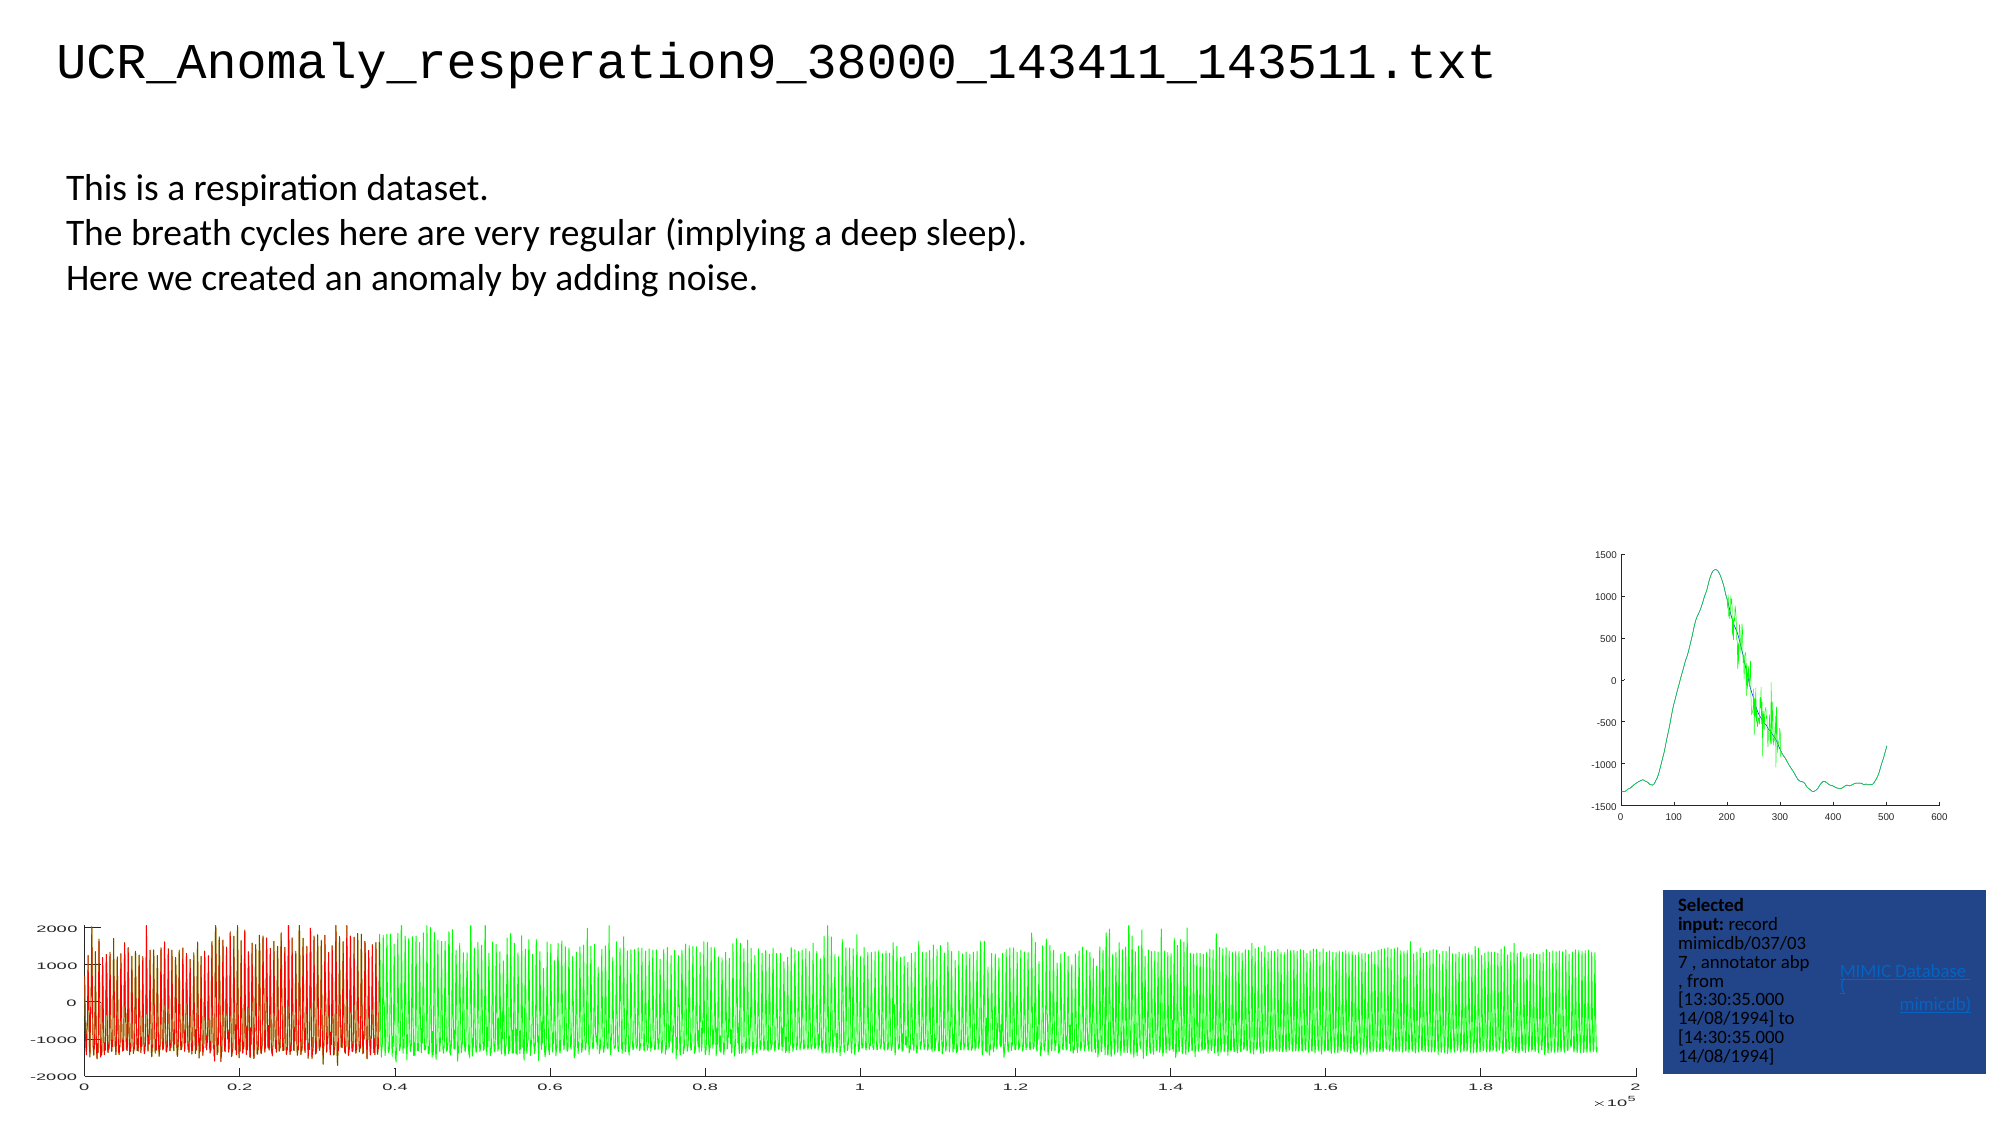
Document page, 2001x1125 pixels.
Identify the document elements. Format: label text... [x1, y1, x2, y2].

text_box UCR_Anomaly_resperation9_38000_143411_143511.txt [41, 21, 1654, 97]
table_header MIMIC Database (mimicdb) [1825, 890, 1986, 1074]
picture [1567, 530, 1979, 839]
table_header Selected input: record mimicdb/037/037 , annotator abp , from [13:30:35.000 14/08/1994] to [14:30:35.000 14/08/1994] [1663, 890, 1825, 910]
picture [0, 910, 1825, 1108]
text_box This is a respiration dataset. The breath cycles here are very regular (implying a deep sleep). Here we created an anomaly by adding noise. [51, 155, 1880, 306]
